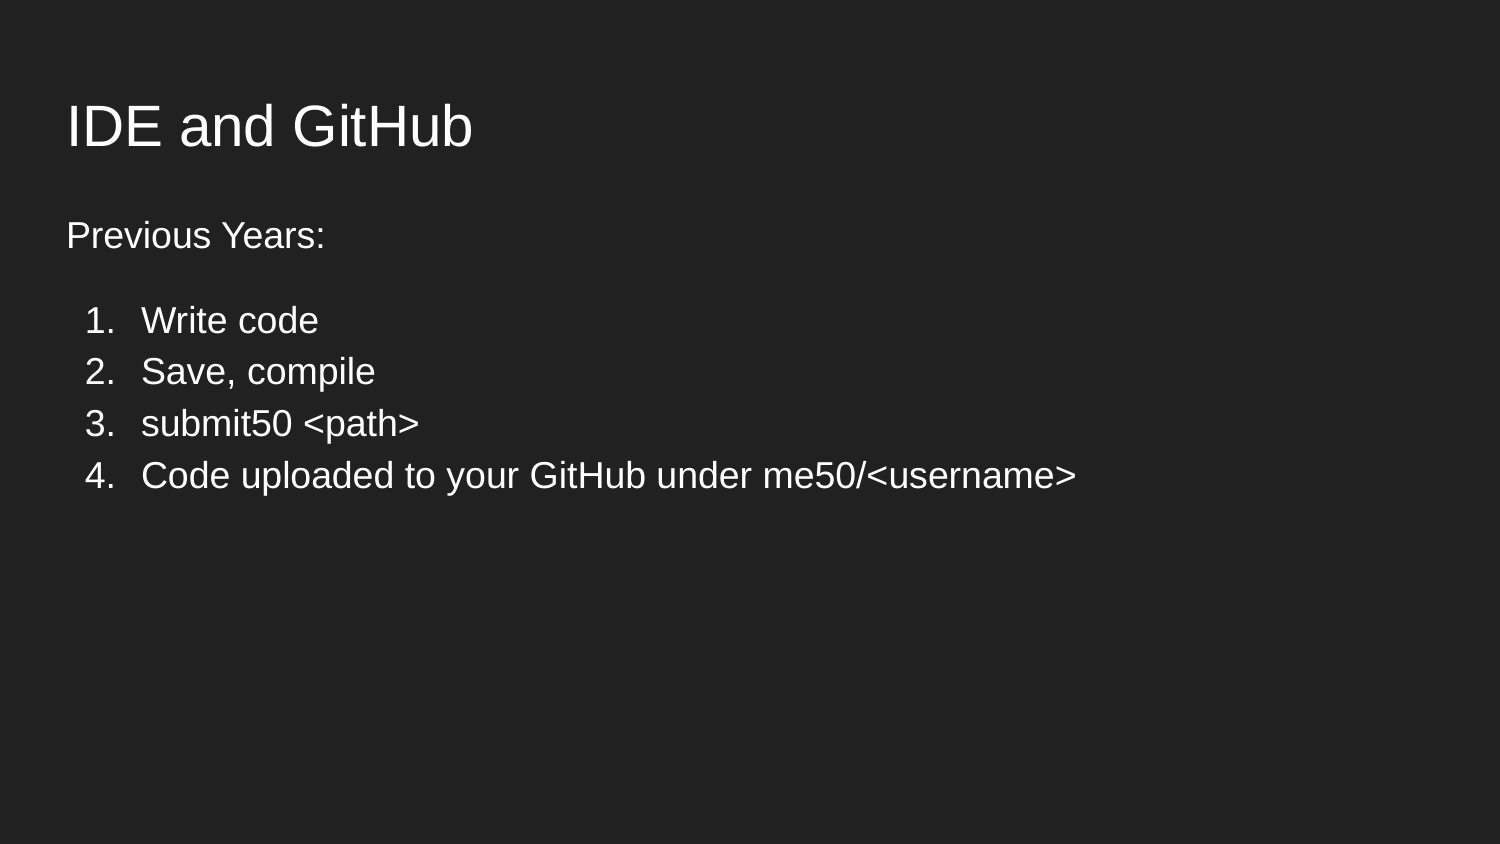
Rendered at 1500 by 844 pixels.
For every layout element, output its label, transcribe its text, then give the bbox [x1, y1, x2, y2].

list Previous Years: Write code Save, compile submit50 <path> Code uploaded to your GitHub under me50/<username> [51, 189, 1449, 750]
title IDE and GitHub [51, 72, 1449, 167]
